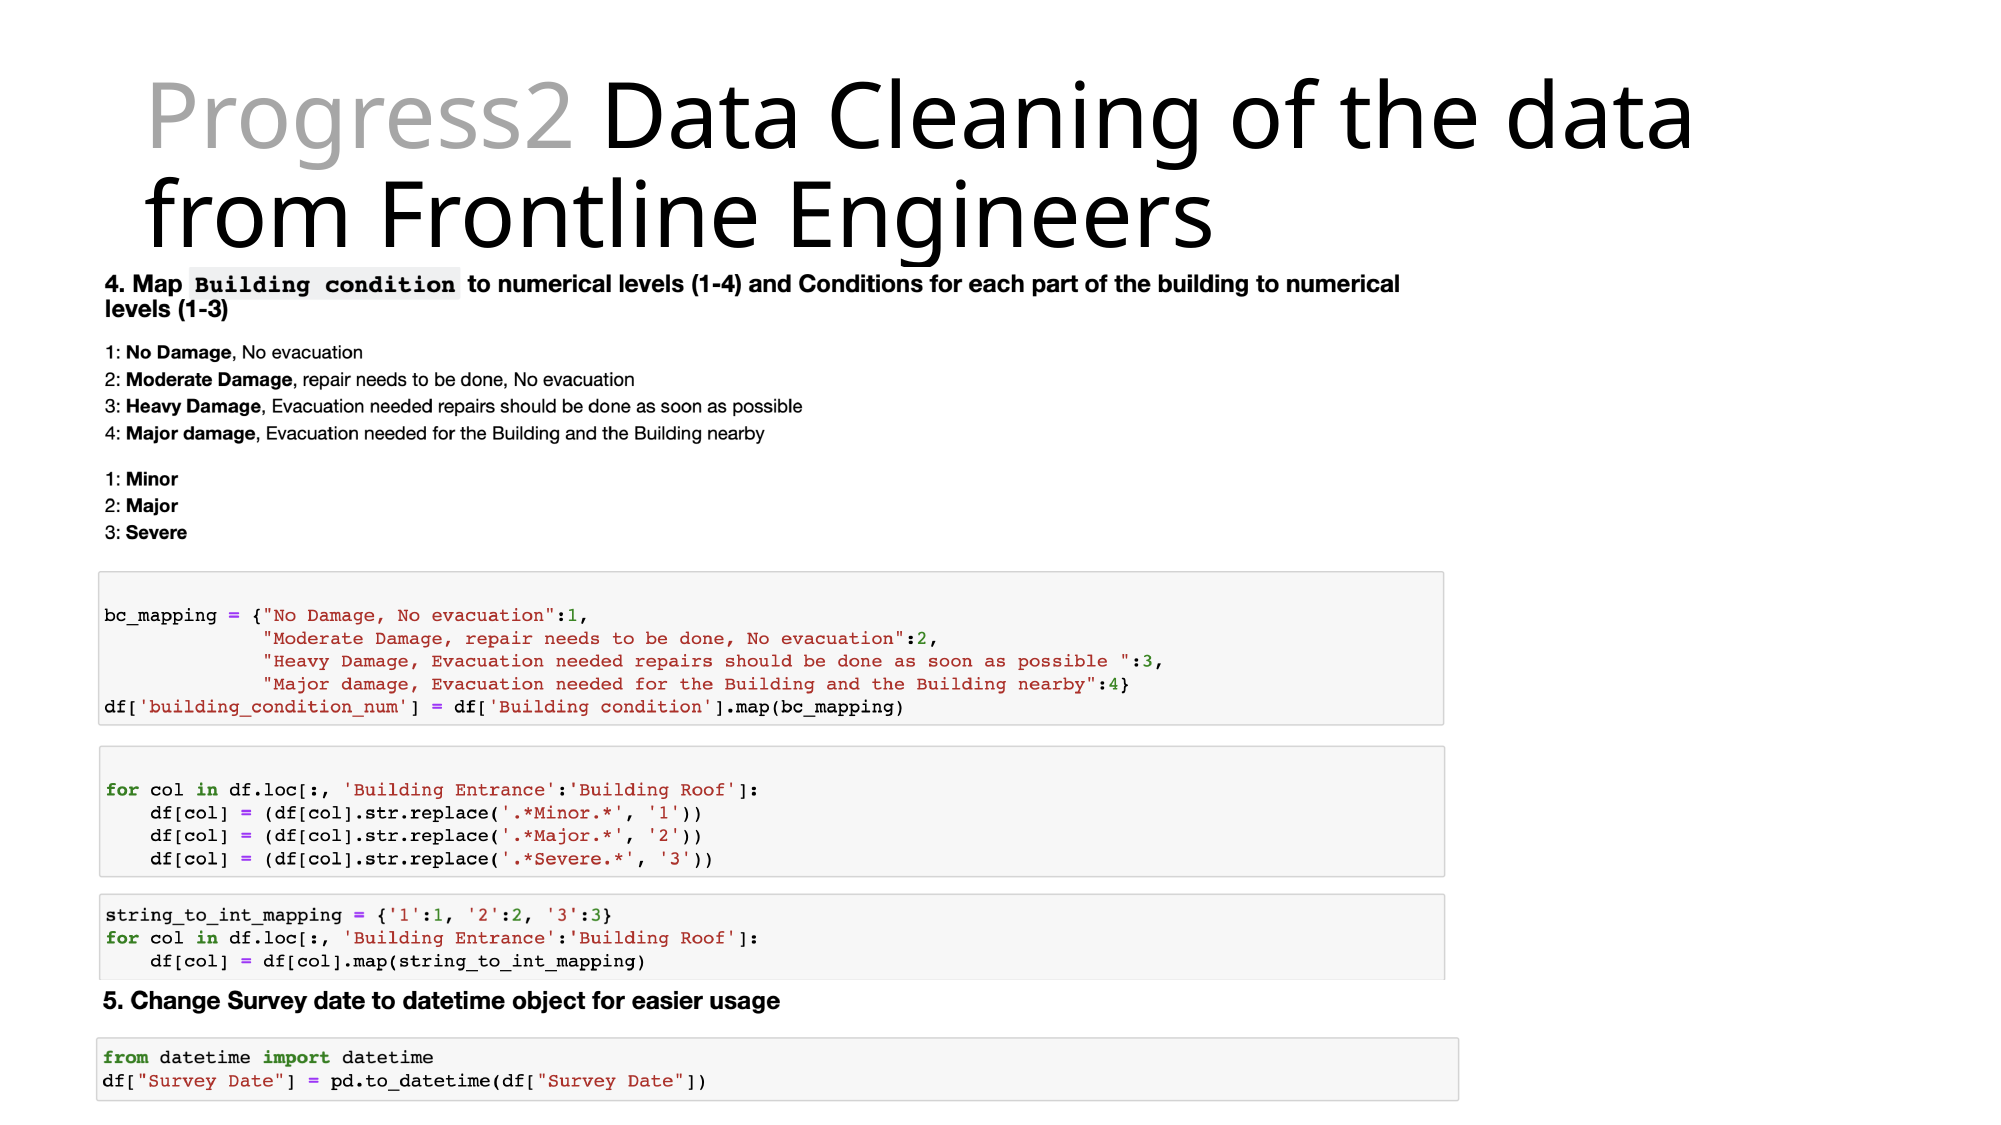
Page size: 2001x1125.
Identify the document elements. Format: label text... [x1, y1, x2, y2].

title Progress2 Data Cleaning of the data from Frontline Engineers [136, 59, 1863, 278]
picture [90, 267, 1451, 732]
picture [91, 740, 1467, 1110]
